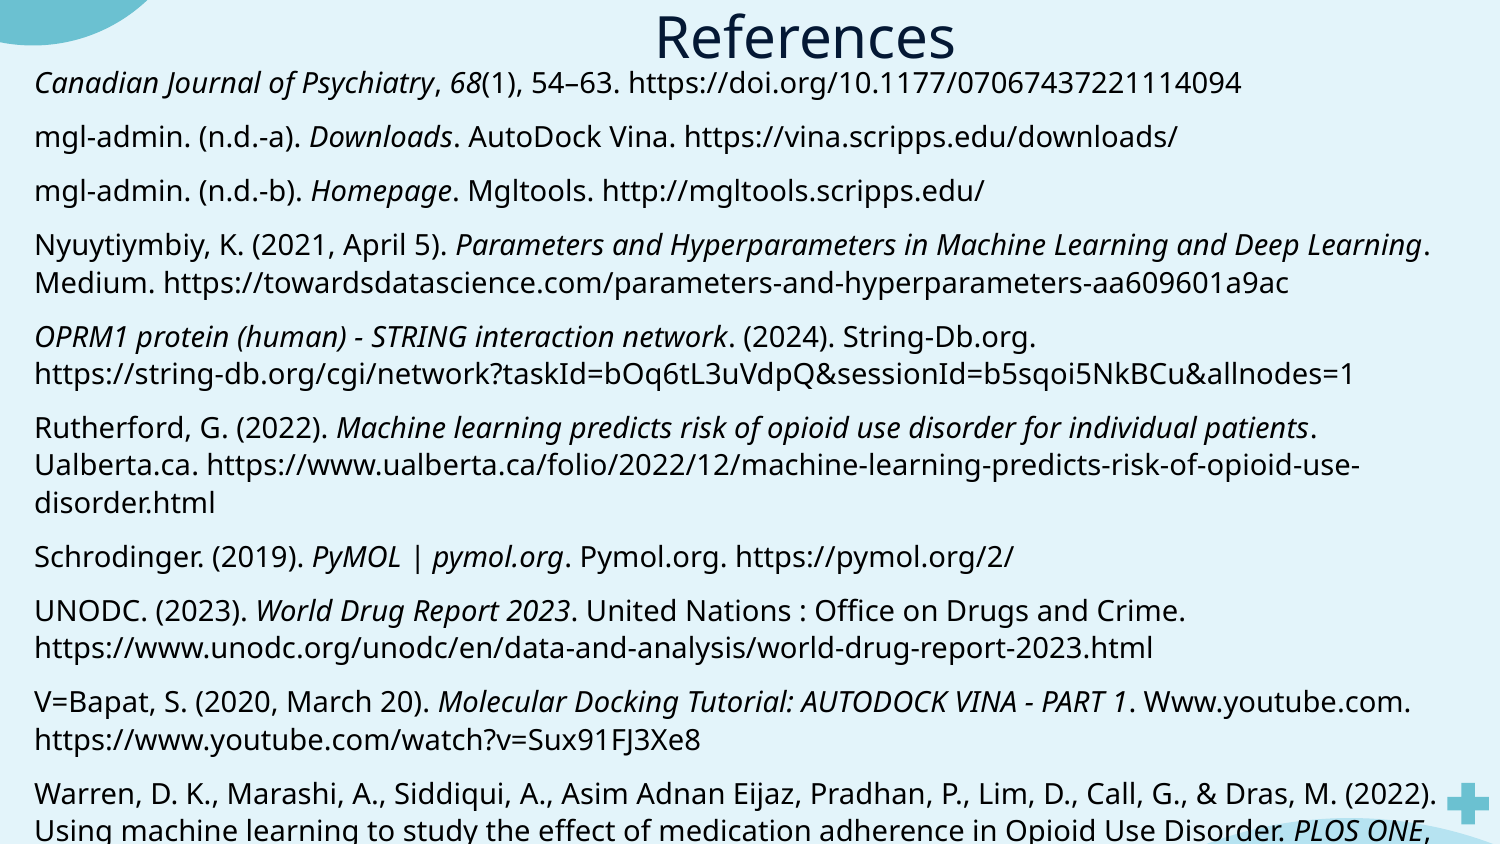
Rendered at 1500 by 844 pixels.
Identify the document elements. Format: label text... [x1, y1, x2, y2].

text_box References [173, 0, 1438, 54]
text_box [0, 0, 148, 46]
text_box [1481, 839, 1494, 844]
text_box [1481, 796, 1489, 811]
text_box Canadian Journal of Psychiatry, 68(1), 54–63. https://doi.org/10.1177/07067437221114094 mgl-admin. (n.d.-a). Downloads. AutoDock Vina. https://vina.scripps.edu/downloads/ mgl-admin. (n.d.-b). Homepage. Mgltools. http://mgltools.scripps.edu/ Nyuytiymbiy, K. (2021, April 5). Parameters and Hyperparameters in Machine Learning and Deep Learning. Medium. https://towardsdatascience.com/parameters-and-hyperparameters-aa609601a9ac OPRM1 protein (human) - STRING interaction network. (2024). String-Db.org. https://string-db.org/cgi/network?taskId=bOq6tL3uVdpQ&sessionId=b5sqoi5NkBCu&allnodes=1 Rutherford, G. (2022). Machine learning predicts risk of opioid use disorder for individual patients. Ualberta.ca. https://www.ualberta.ca/folio/2022/12/machine-learning-predicts-risk-of-opioid-use-disorder.html Schrodinger. (2019). PyMOL | pymol.org. Pymol.org. https://pymol.org/2/ UNODC. (2023). World Drug Report 2023. United Nations : Office on Drugs and Crime. https://www.unodc.org/unodc/en/data-and-analysis/world-drug-report-2023.html V=Bapat, S. (2020, March 20). Molecular Docking Tutorial: AUTODOCK VINA - PART 1. Www.youtube.com. https://www.youtube.com/watch?v=Sux91FJ3Xe8 Warren, D. K., Marashi, A., Siddiqui, A., Asim Adnan Eijaz, Pradhan, P., Lim, D., Call, G., & Dras, M. (2022). Using machine learning to study the effect of medication adherence in Opioid Use Disorder. PLOS ONE, 17(12), e0278988–e0278988. https://doi.org/10.1371/journal.pone.0278988 [19, 54, 1481, 844]
